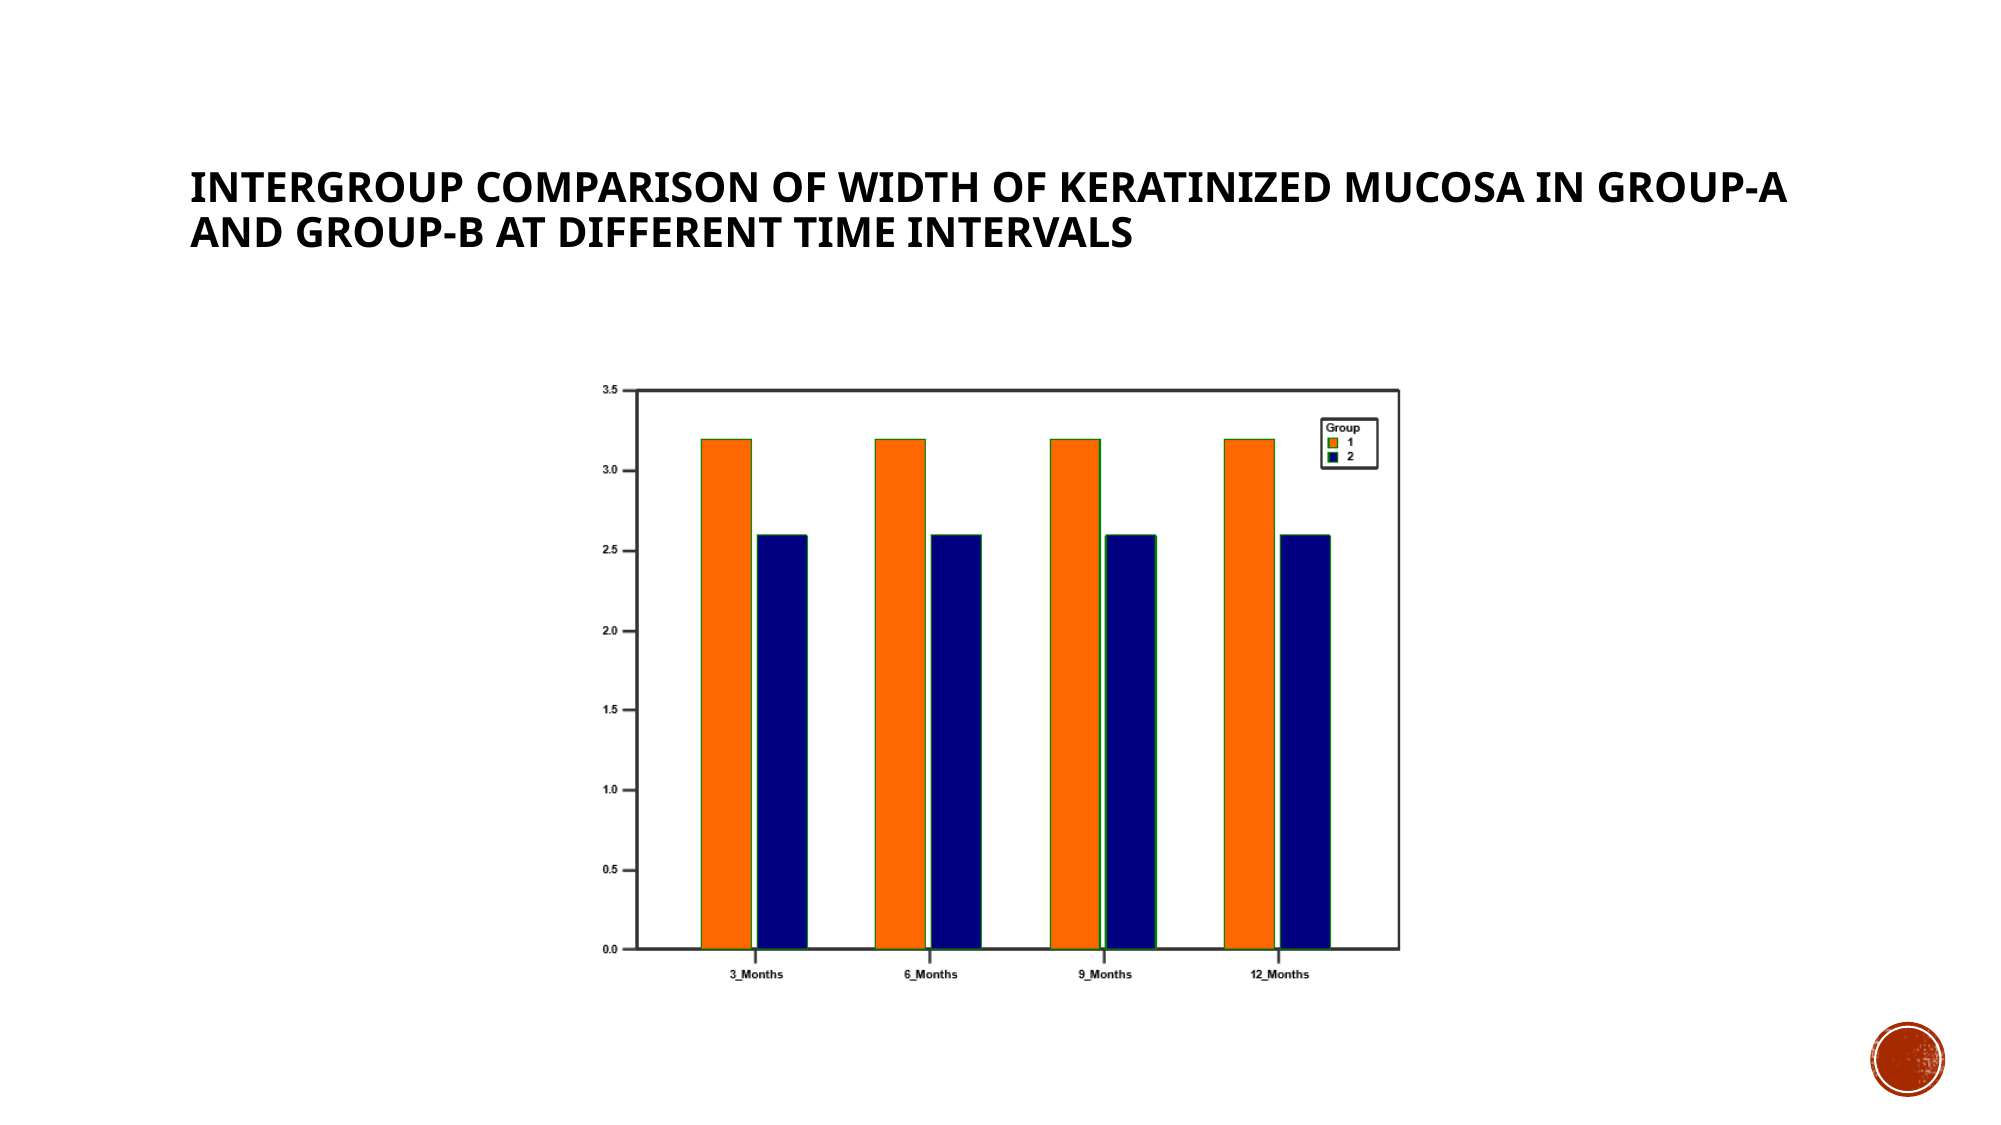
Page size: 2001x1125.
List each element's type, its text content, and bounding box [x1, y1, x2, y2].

title Intergroup comparison of width of keratinized mucosa in Group-A and Group-B at different time intervals [175, 79, 1826, 344]
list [573, 350, 1428, 1011]
